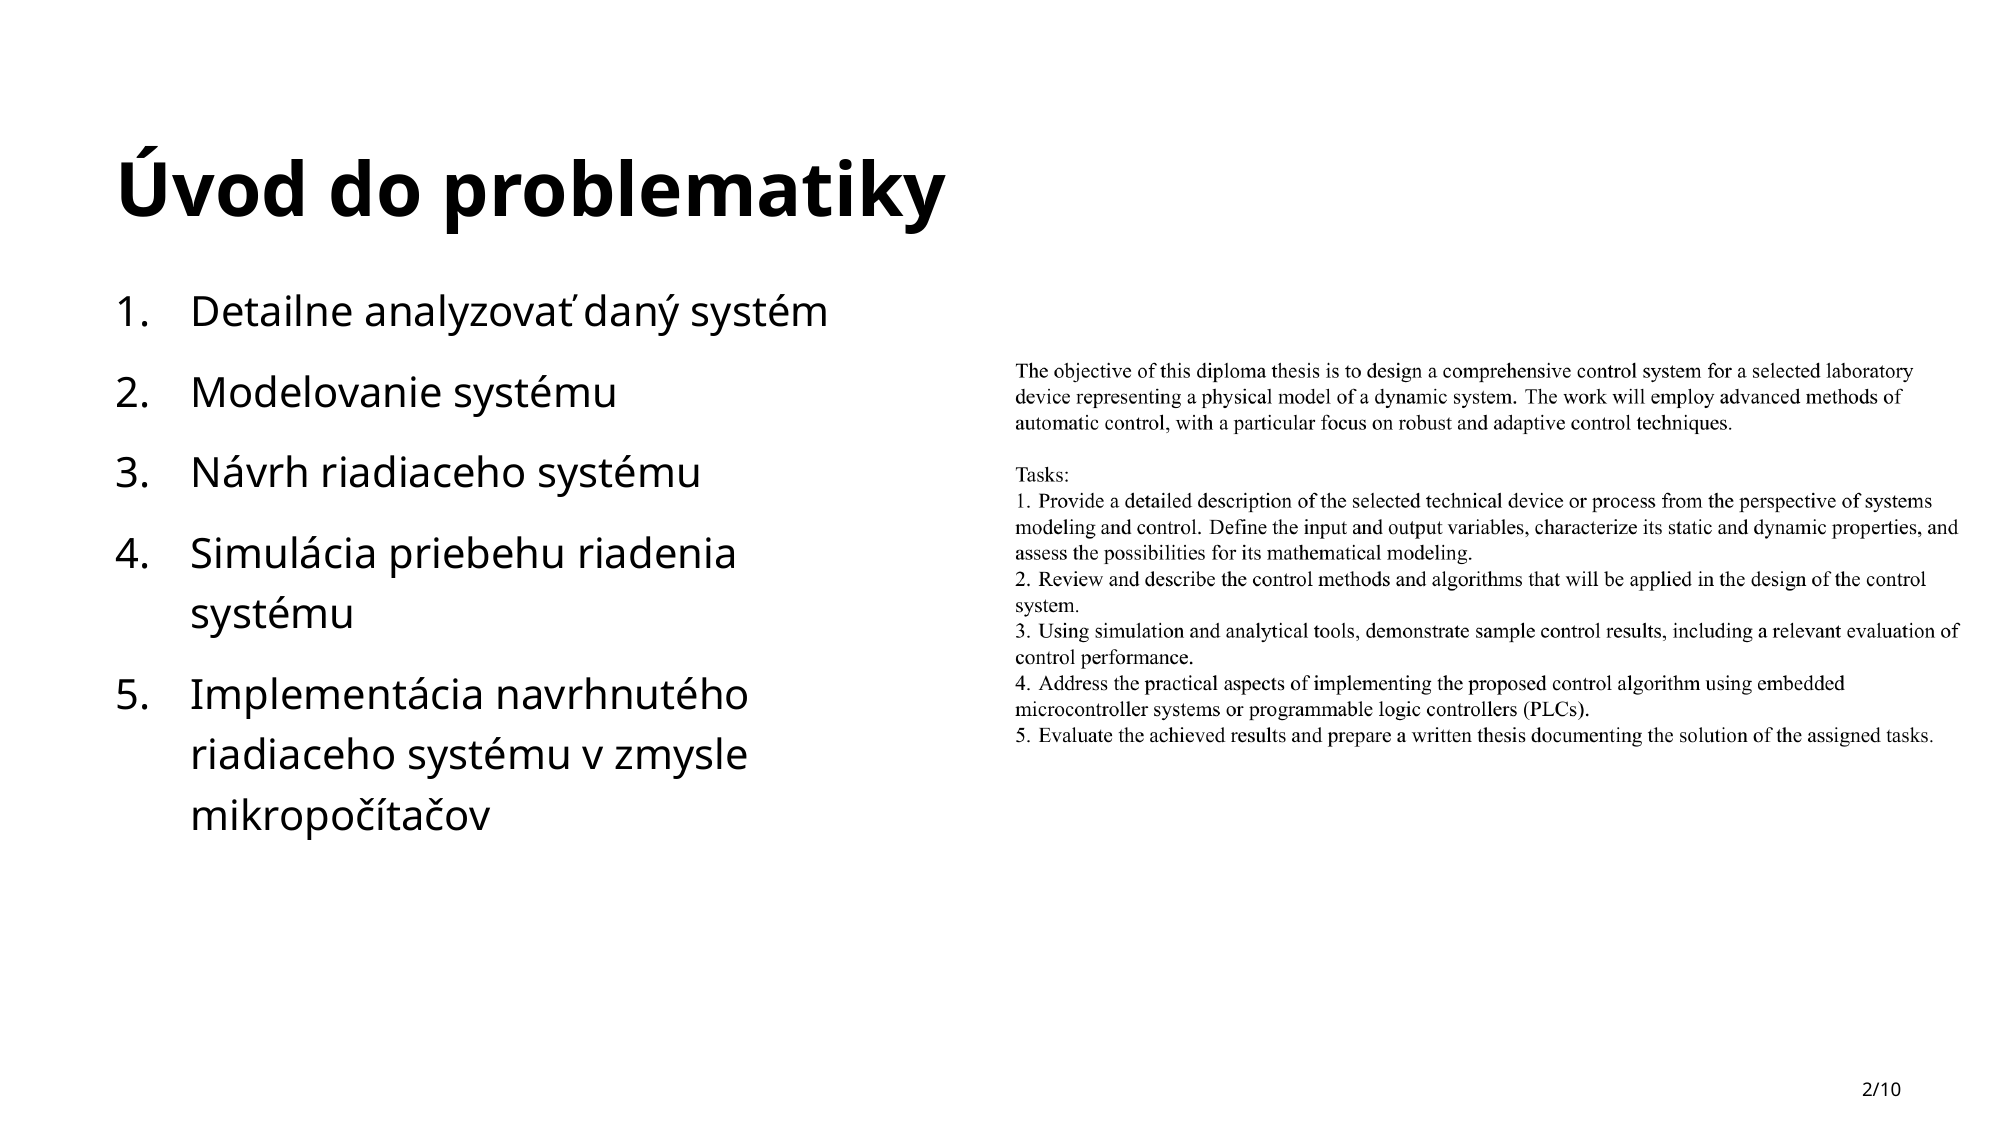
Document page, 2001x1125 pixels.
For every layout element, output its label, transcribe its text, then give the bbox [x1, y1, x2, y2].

footer 2/10 [1456, 1058, 1917, 1119]
list Detailne analyzovať daný systém Modelovanie systému Návrh riadiaceho systému Simulácia priebehu riadenia systému Implementácia navrhnutého riadiaceho systému v zmysle mikropočítačov [100, 266, 926, 859]
picture [999, 352, 1982, 773]
title Úvod do problematiky [100, 143, 1000, 267]
